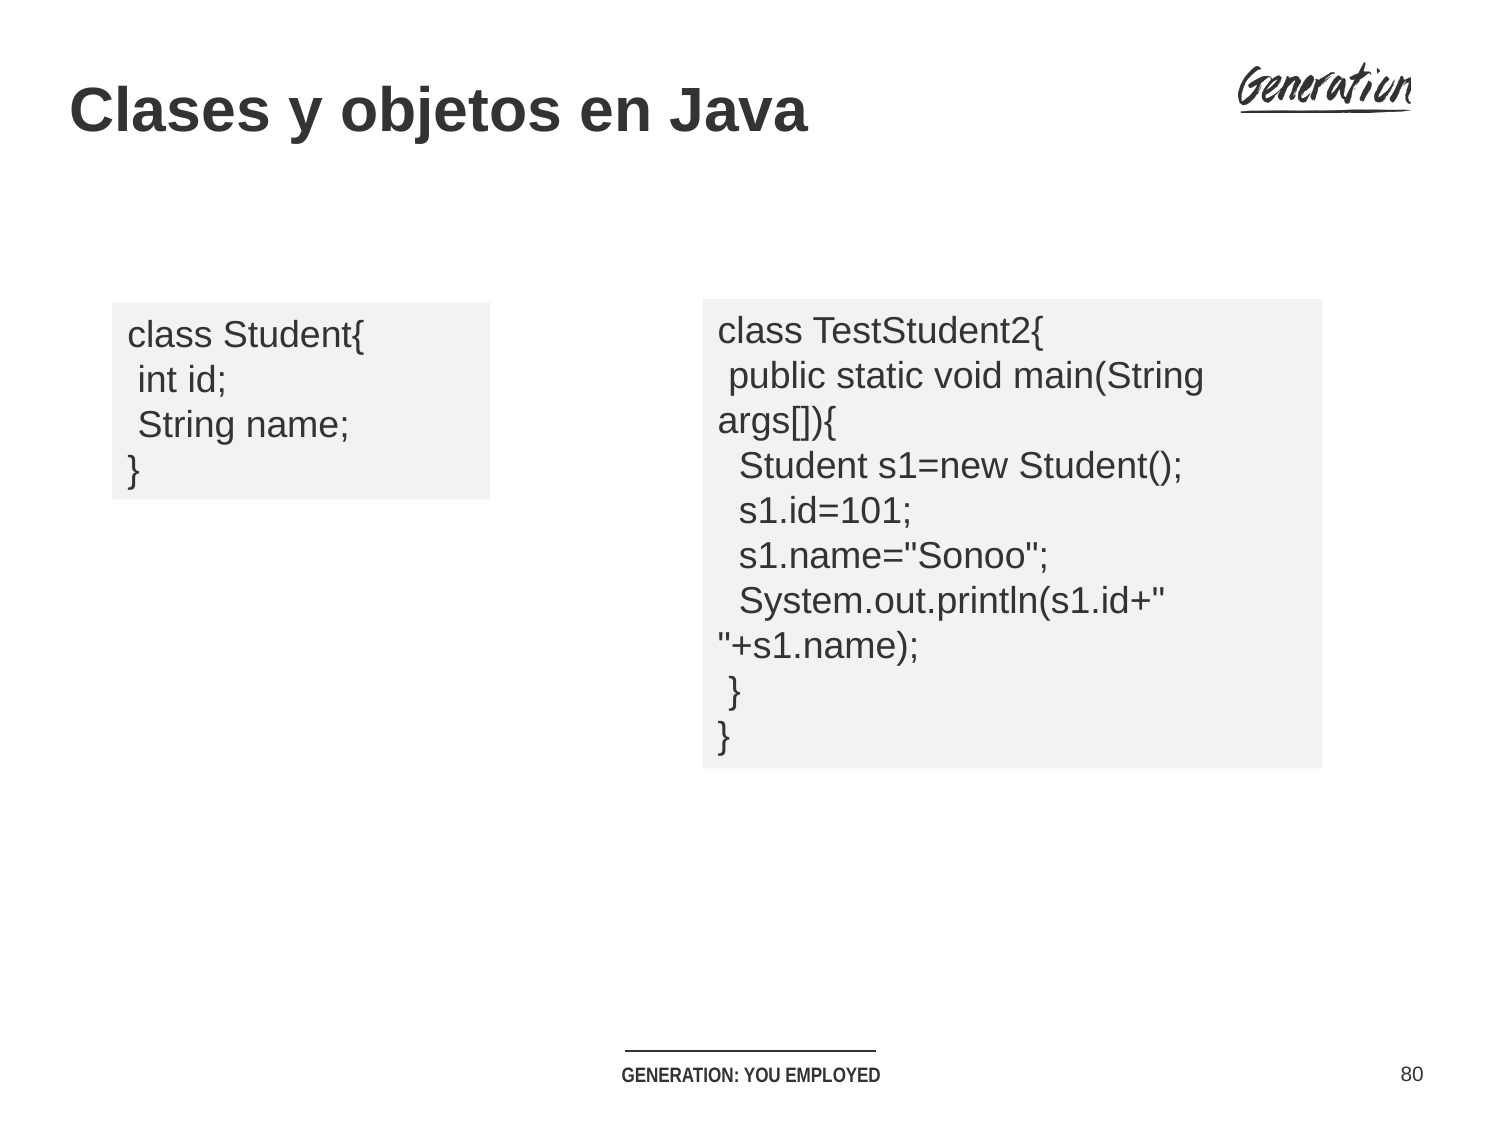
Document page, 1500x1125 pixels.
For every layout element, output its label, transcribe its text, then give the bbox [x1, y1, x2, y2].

text_box class TestStudent2{ public static void main(String args[]){ Student s1=new Student(); s1.id=101; s1.name="Sonoo"; System.out.println(s1.id+" "+s1.name); } } [702, 298, 1323, 769]
title Clases y objetos en Java [69, 61, 1383, 153]
picture [1383, 62, 1411, 113]
text_box class Student{ int id; String name; } [112, 302, 491, 500]
